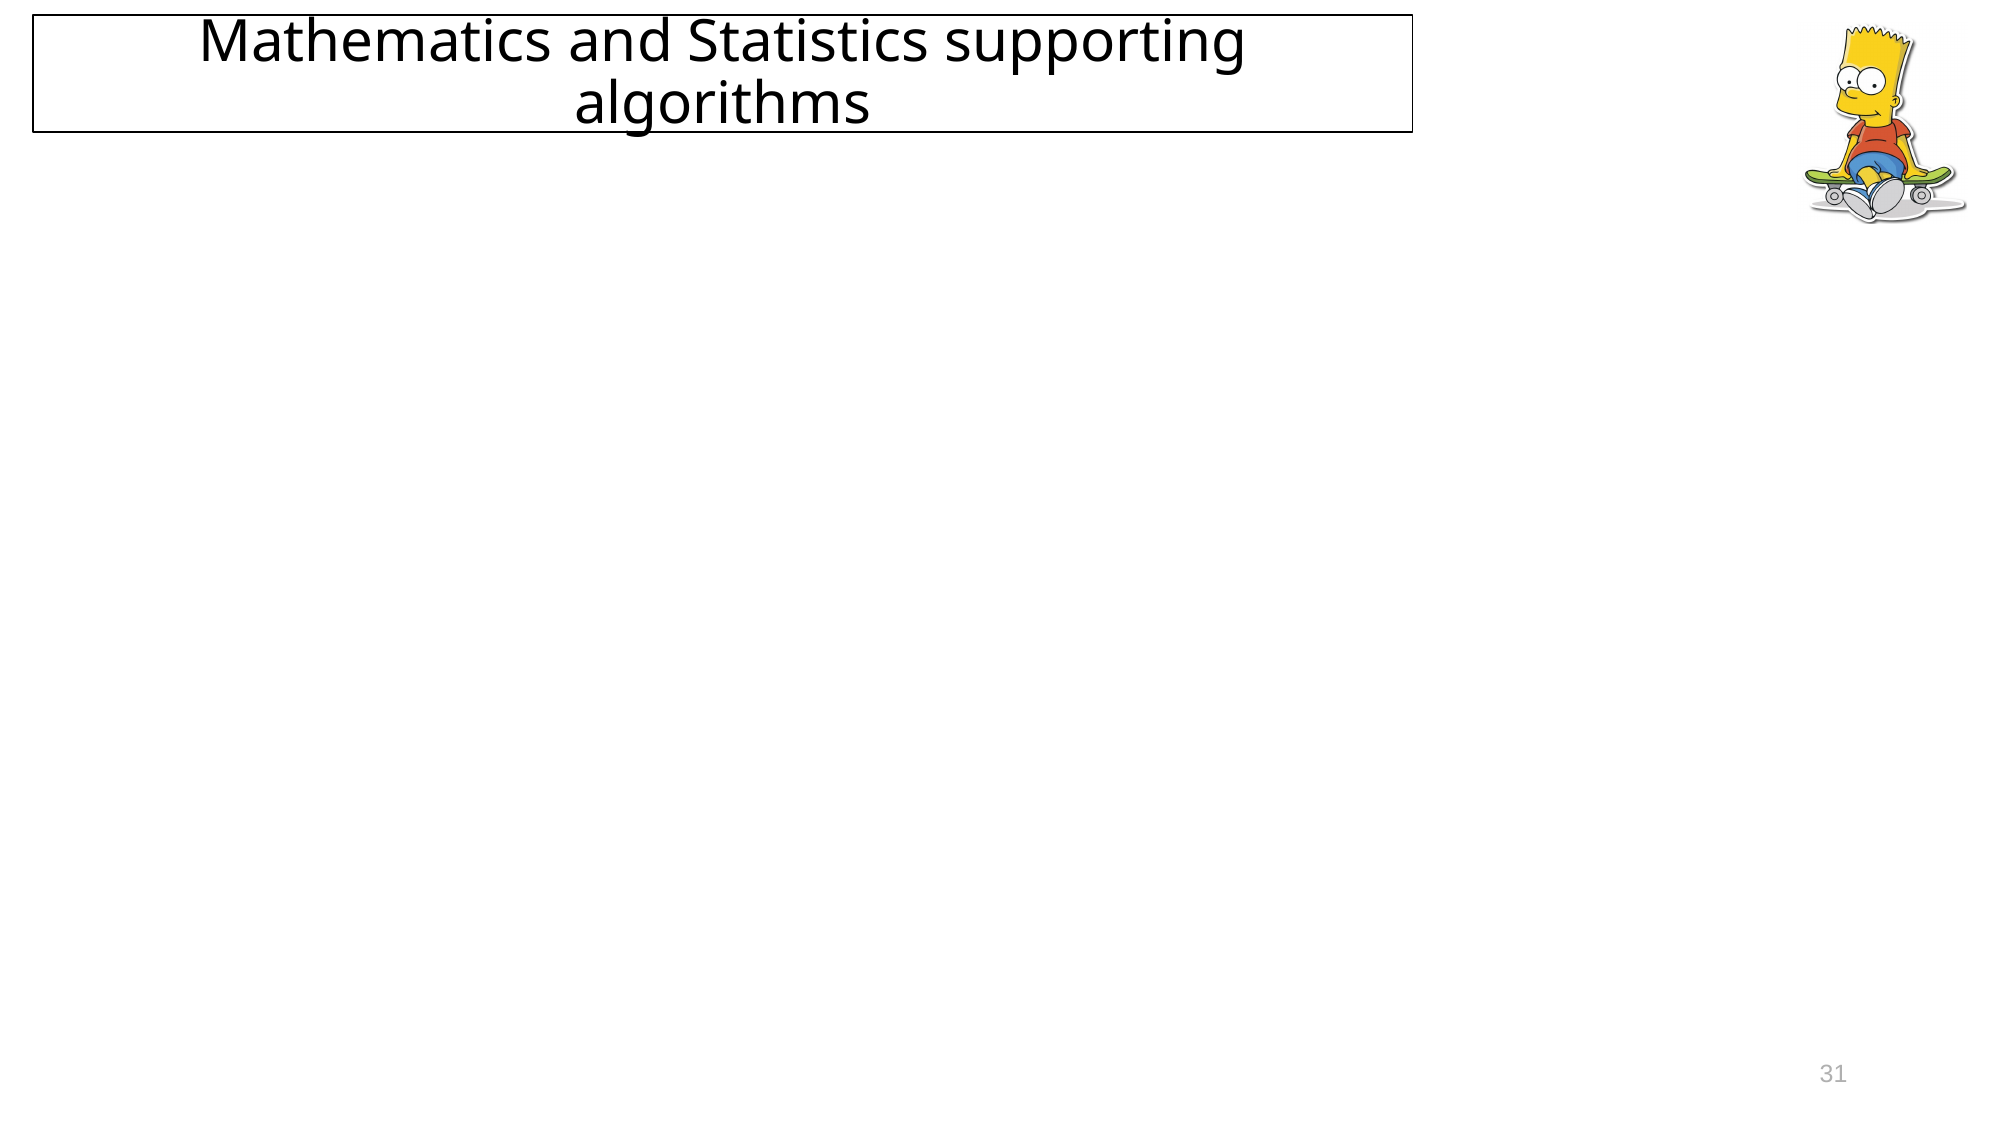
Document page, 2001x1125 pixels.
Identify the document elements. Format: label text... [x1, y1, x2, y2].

picture [1797, 22, 1968, 224]
slide_number 31 [1412, 1042, 1863, 1103]
text_box Mathematics and Statistics supporting algorithms [33, 15, 507, 133]
text_box [507, 11, 1619, 209]
